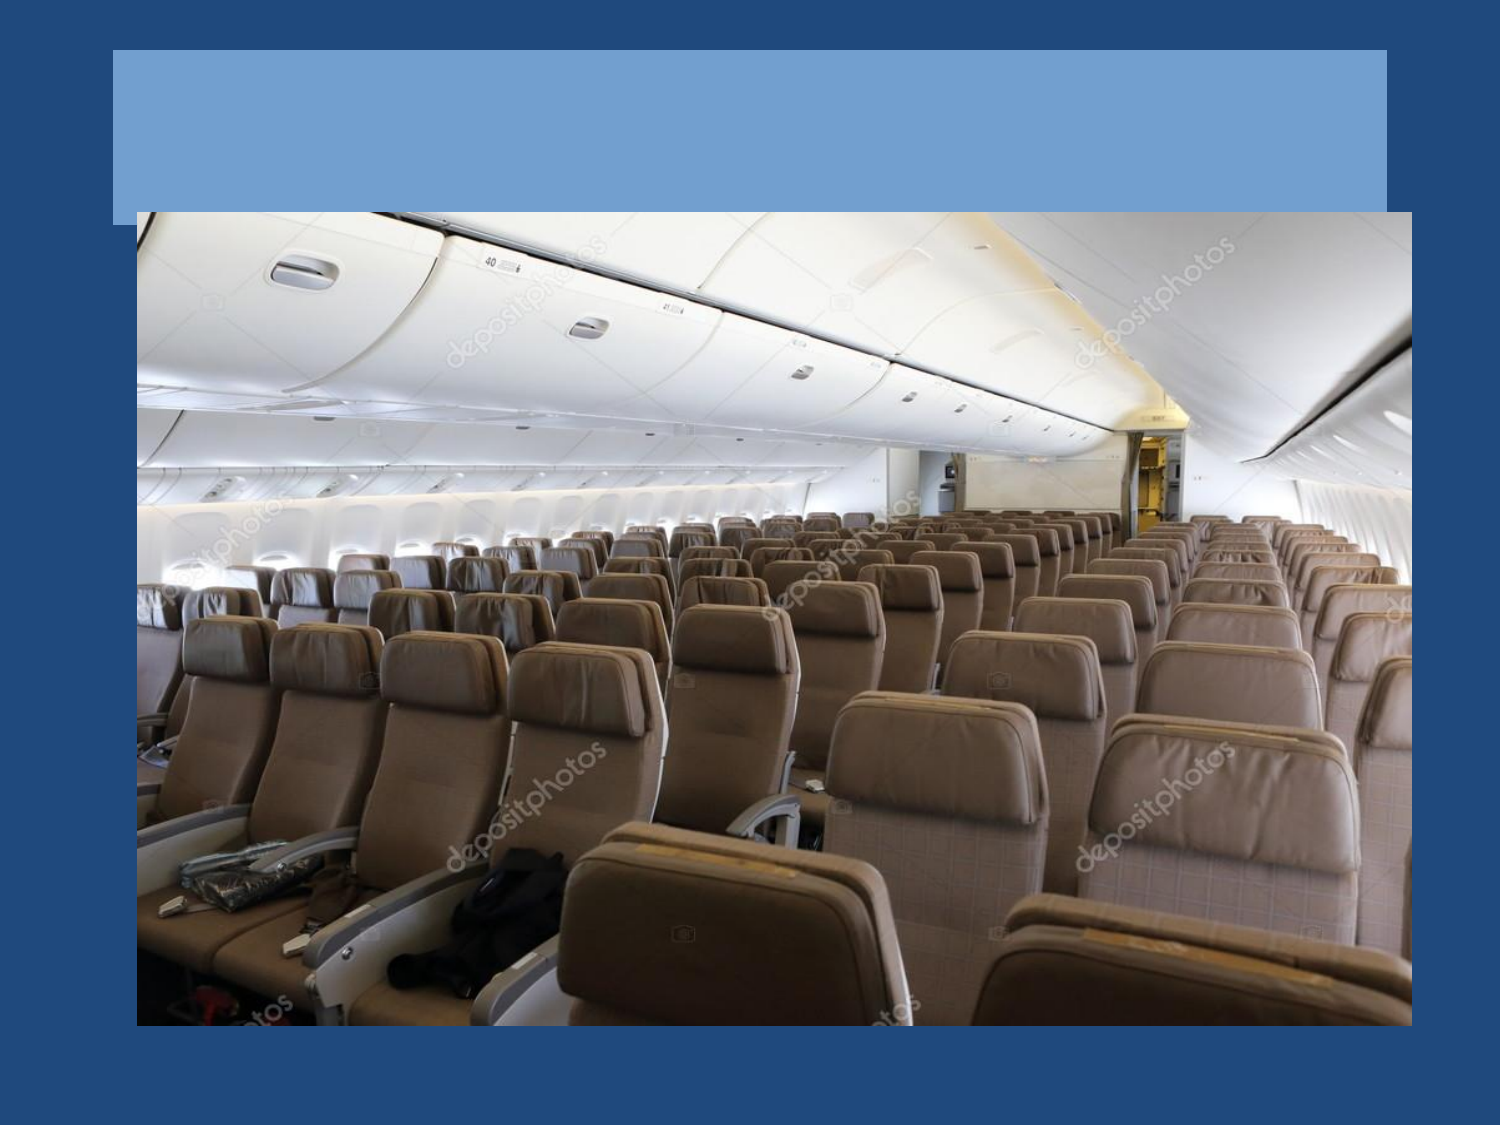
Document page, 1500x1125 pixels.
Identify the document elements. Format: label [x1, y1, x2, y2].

picture [137, 212, 1412, 1027]
